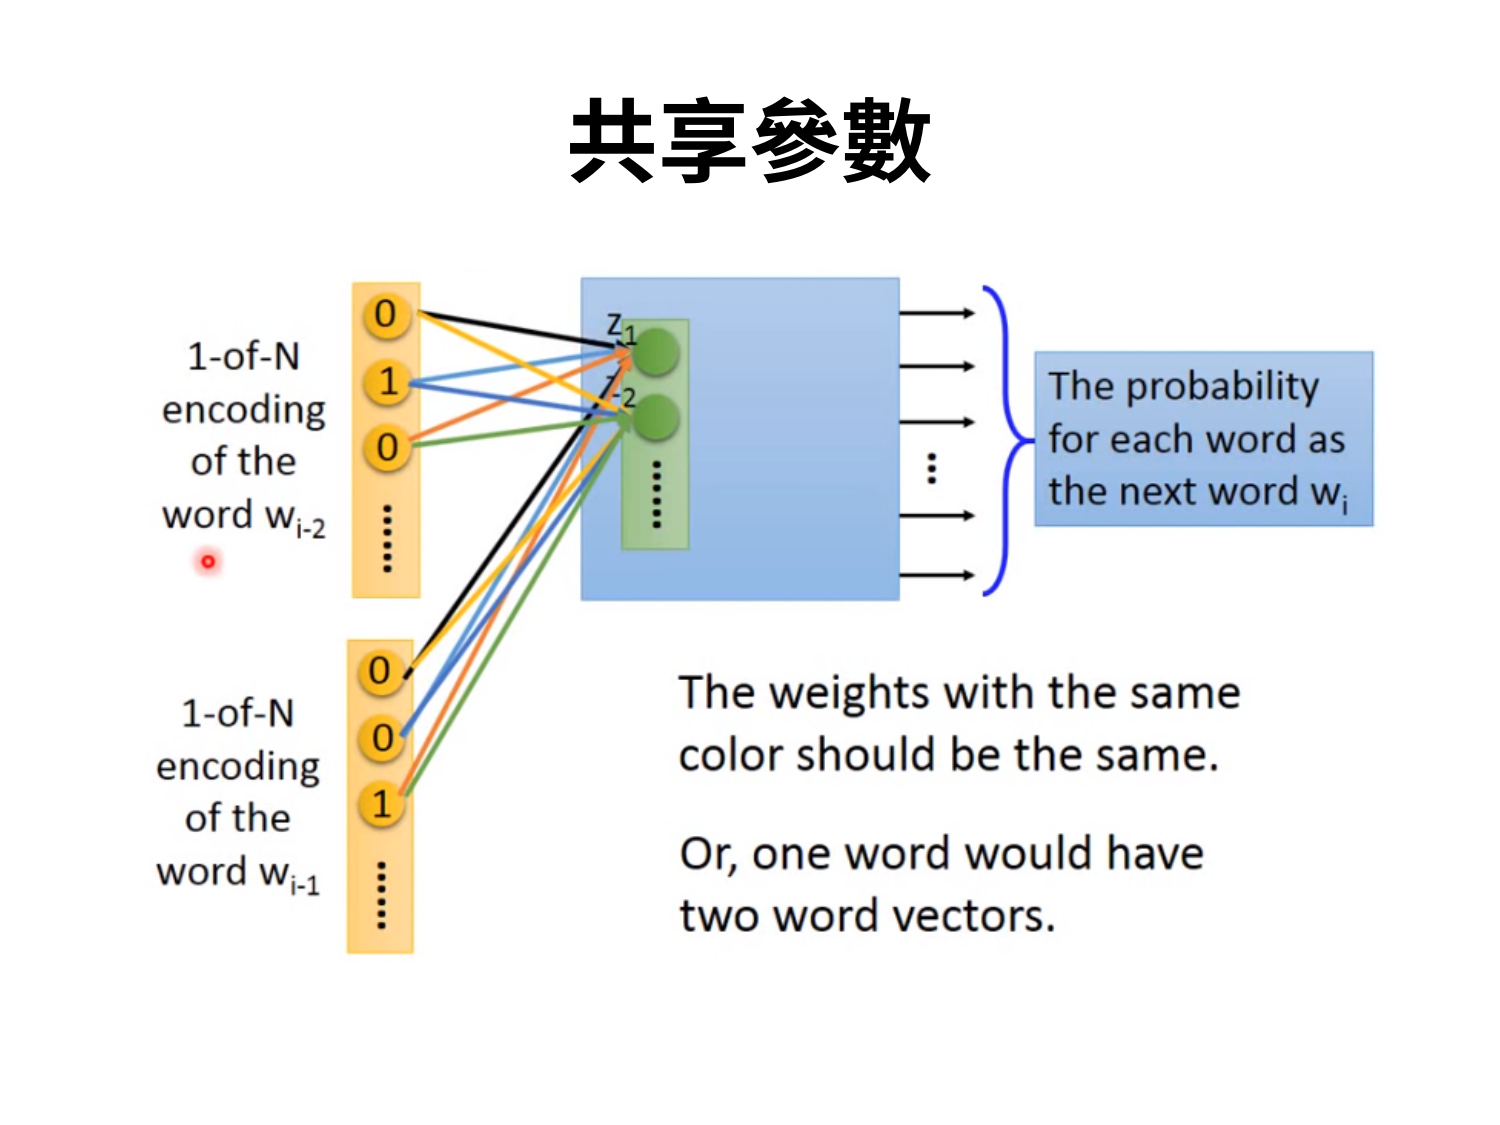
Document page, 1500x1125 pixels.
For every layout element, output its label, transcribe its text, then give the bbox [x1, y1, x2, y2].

picture [135, 266, 1392, 965]
title 共享參數 [75, 45, 1425, 233]
